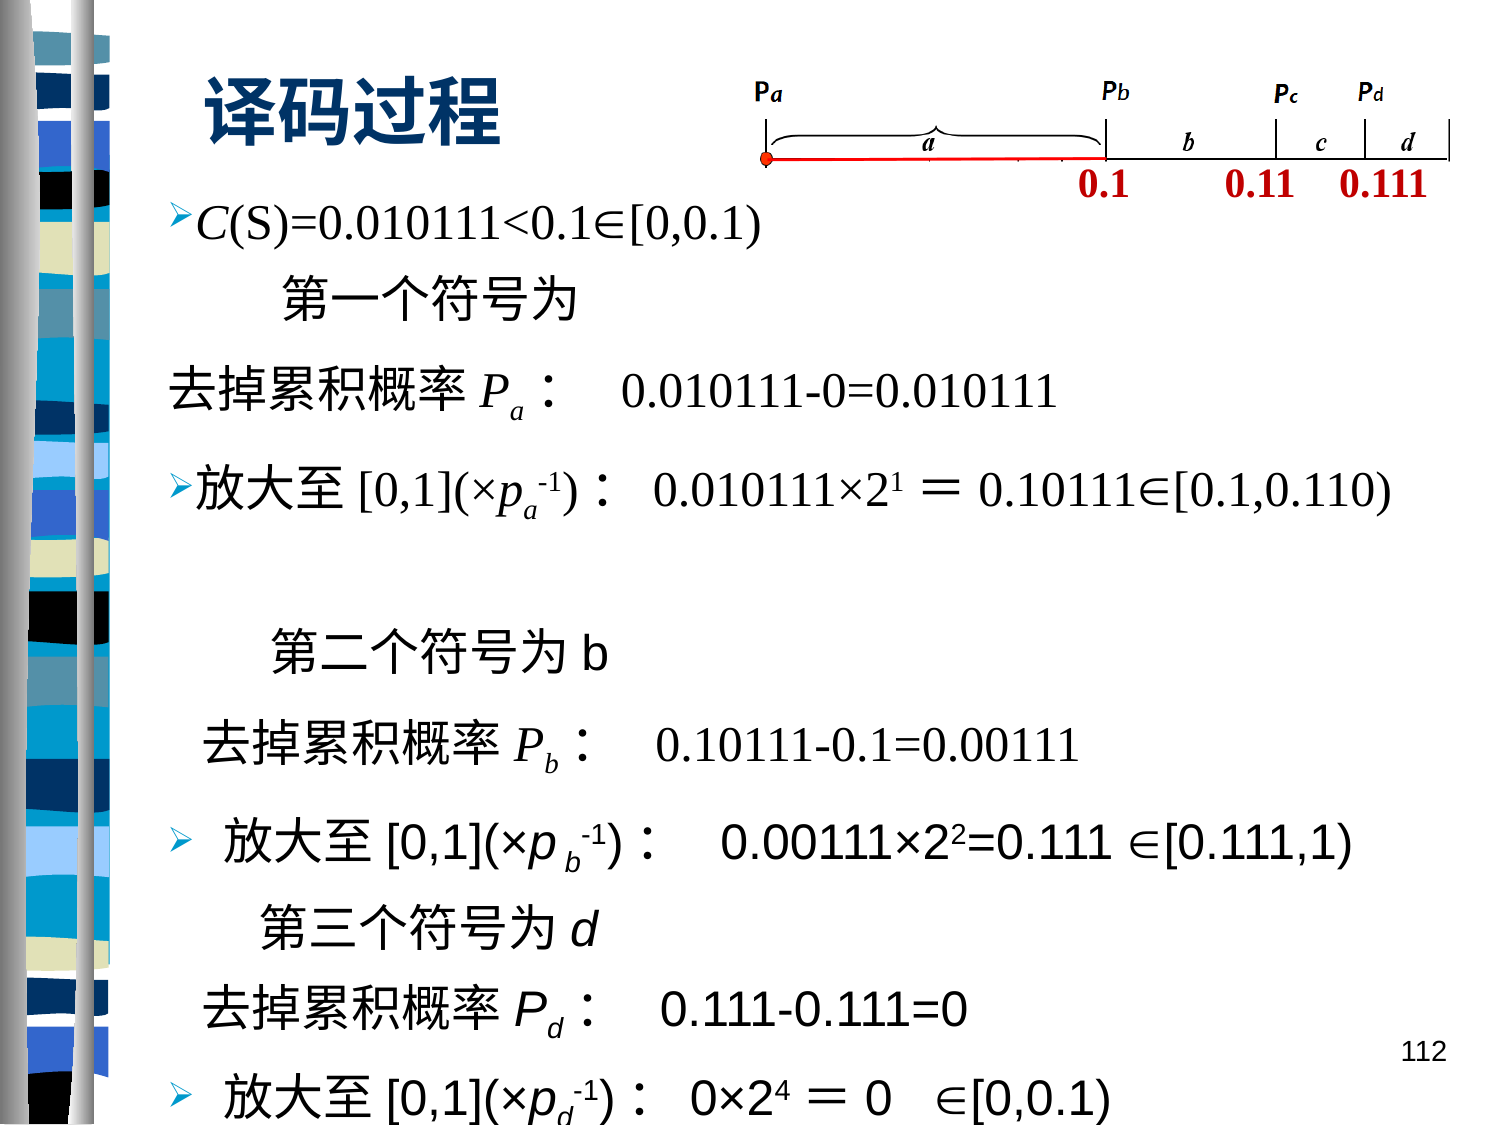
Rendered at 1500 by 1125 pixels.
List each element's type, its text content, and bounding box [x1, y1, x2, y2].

text_box 0.11 [1209, 189, 1311, 214]
picture [170, 1082, 189, 1094]
slide_number 112 [1149, 1024, 1463, 1101]
title 译码过程 [187, 54, 729, 164]
text_box 0.111 [1324, 189, 1444, 214]
text_box 0.1 [1063, 189, 1146, 214]
picture [170, 473, 189, 485]
picture [170, 202, 189, 214]
picture [170, 827, 189, 839]
picture [732, 54, 1463, 180]
